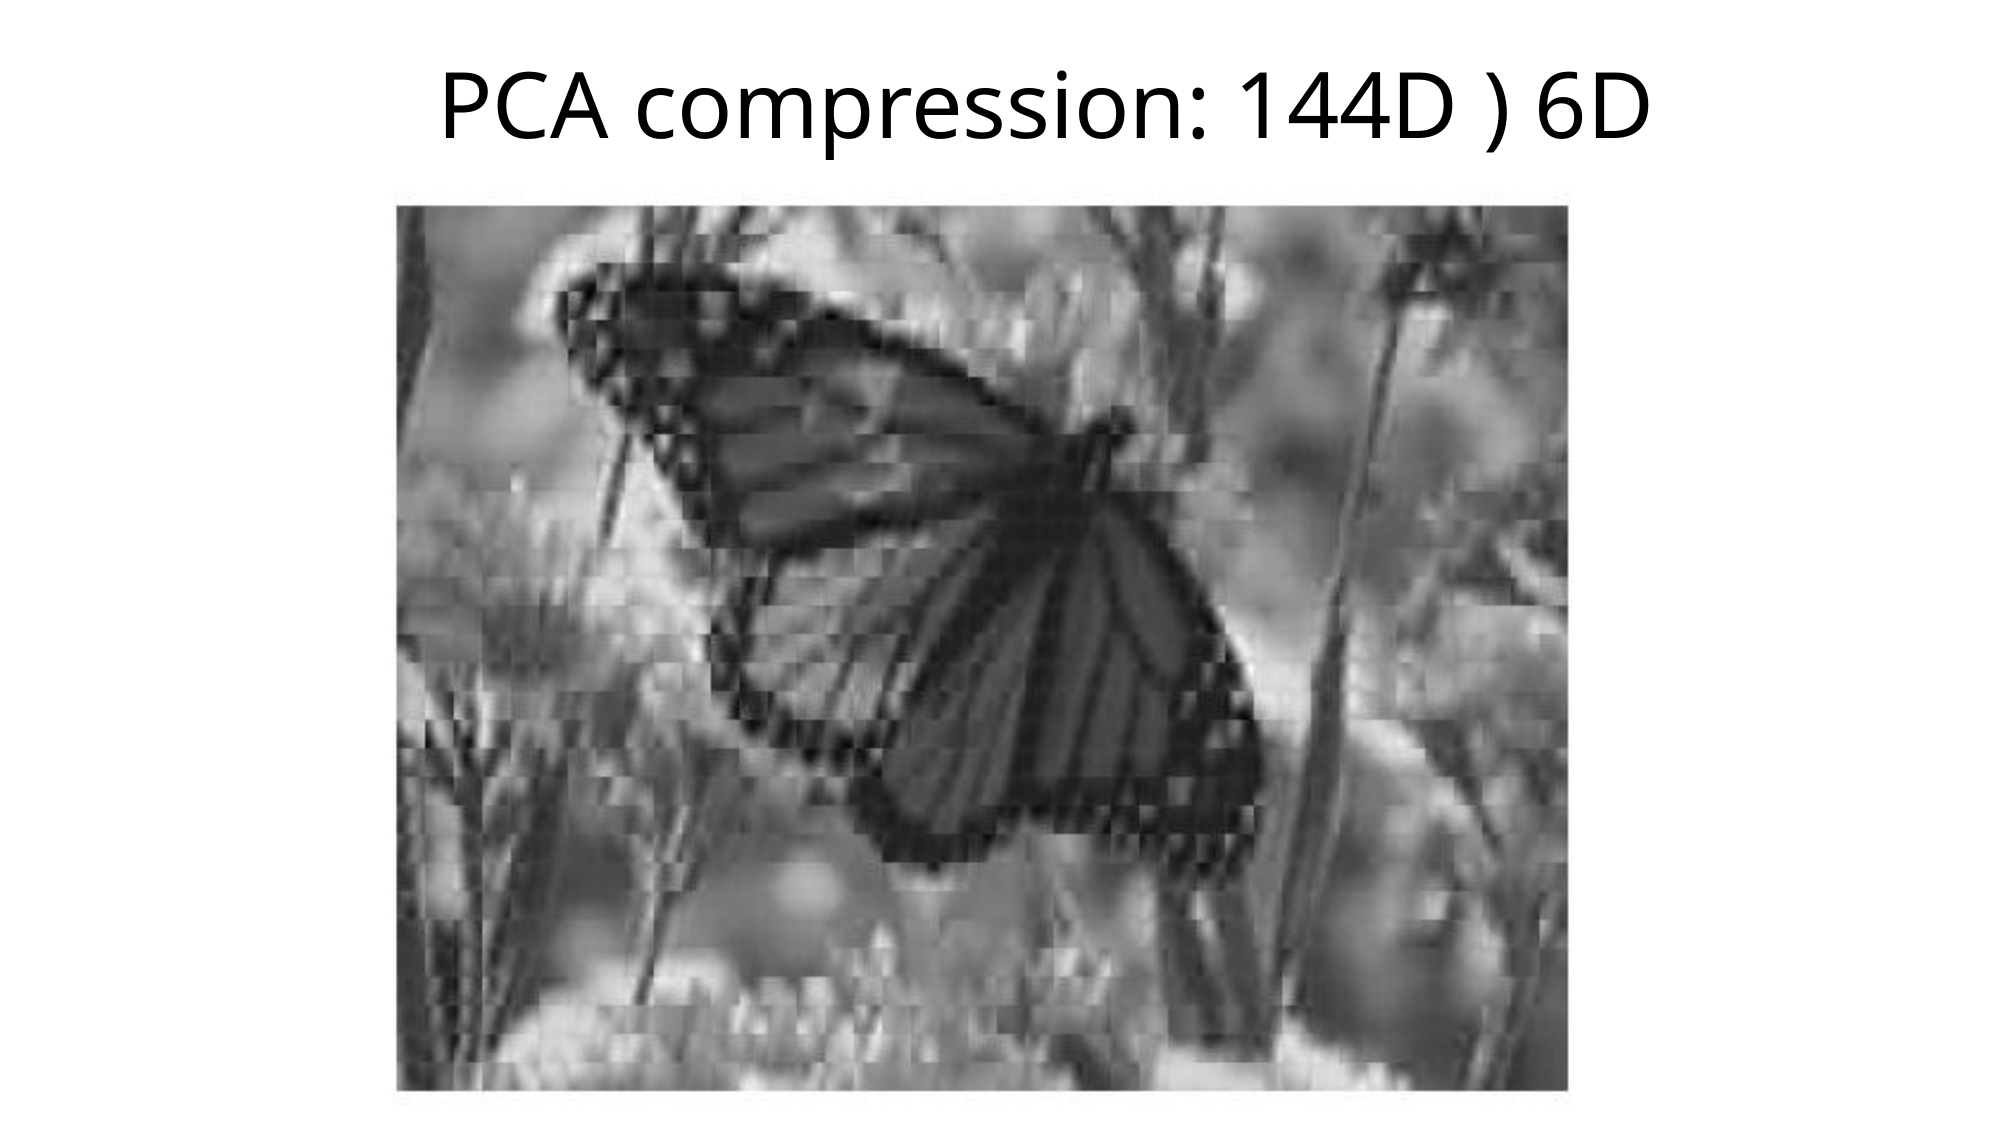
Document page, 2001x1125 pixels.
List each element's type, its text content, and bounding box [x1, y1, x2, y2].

picture [373, 173, 1612, 1125]
title PCA compression: 144D ) 6D [422, 0, 2000, 218]
